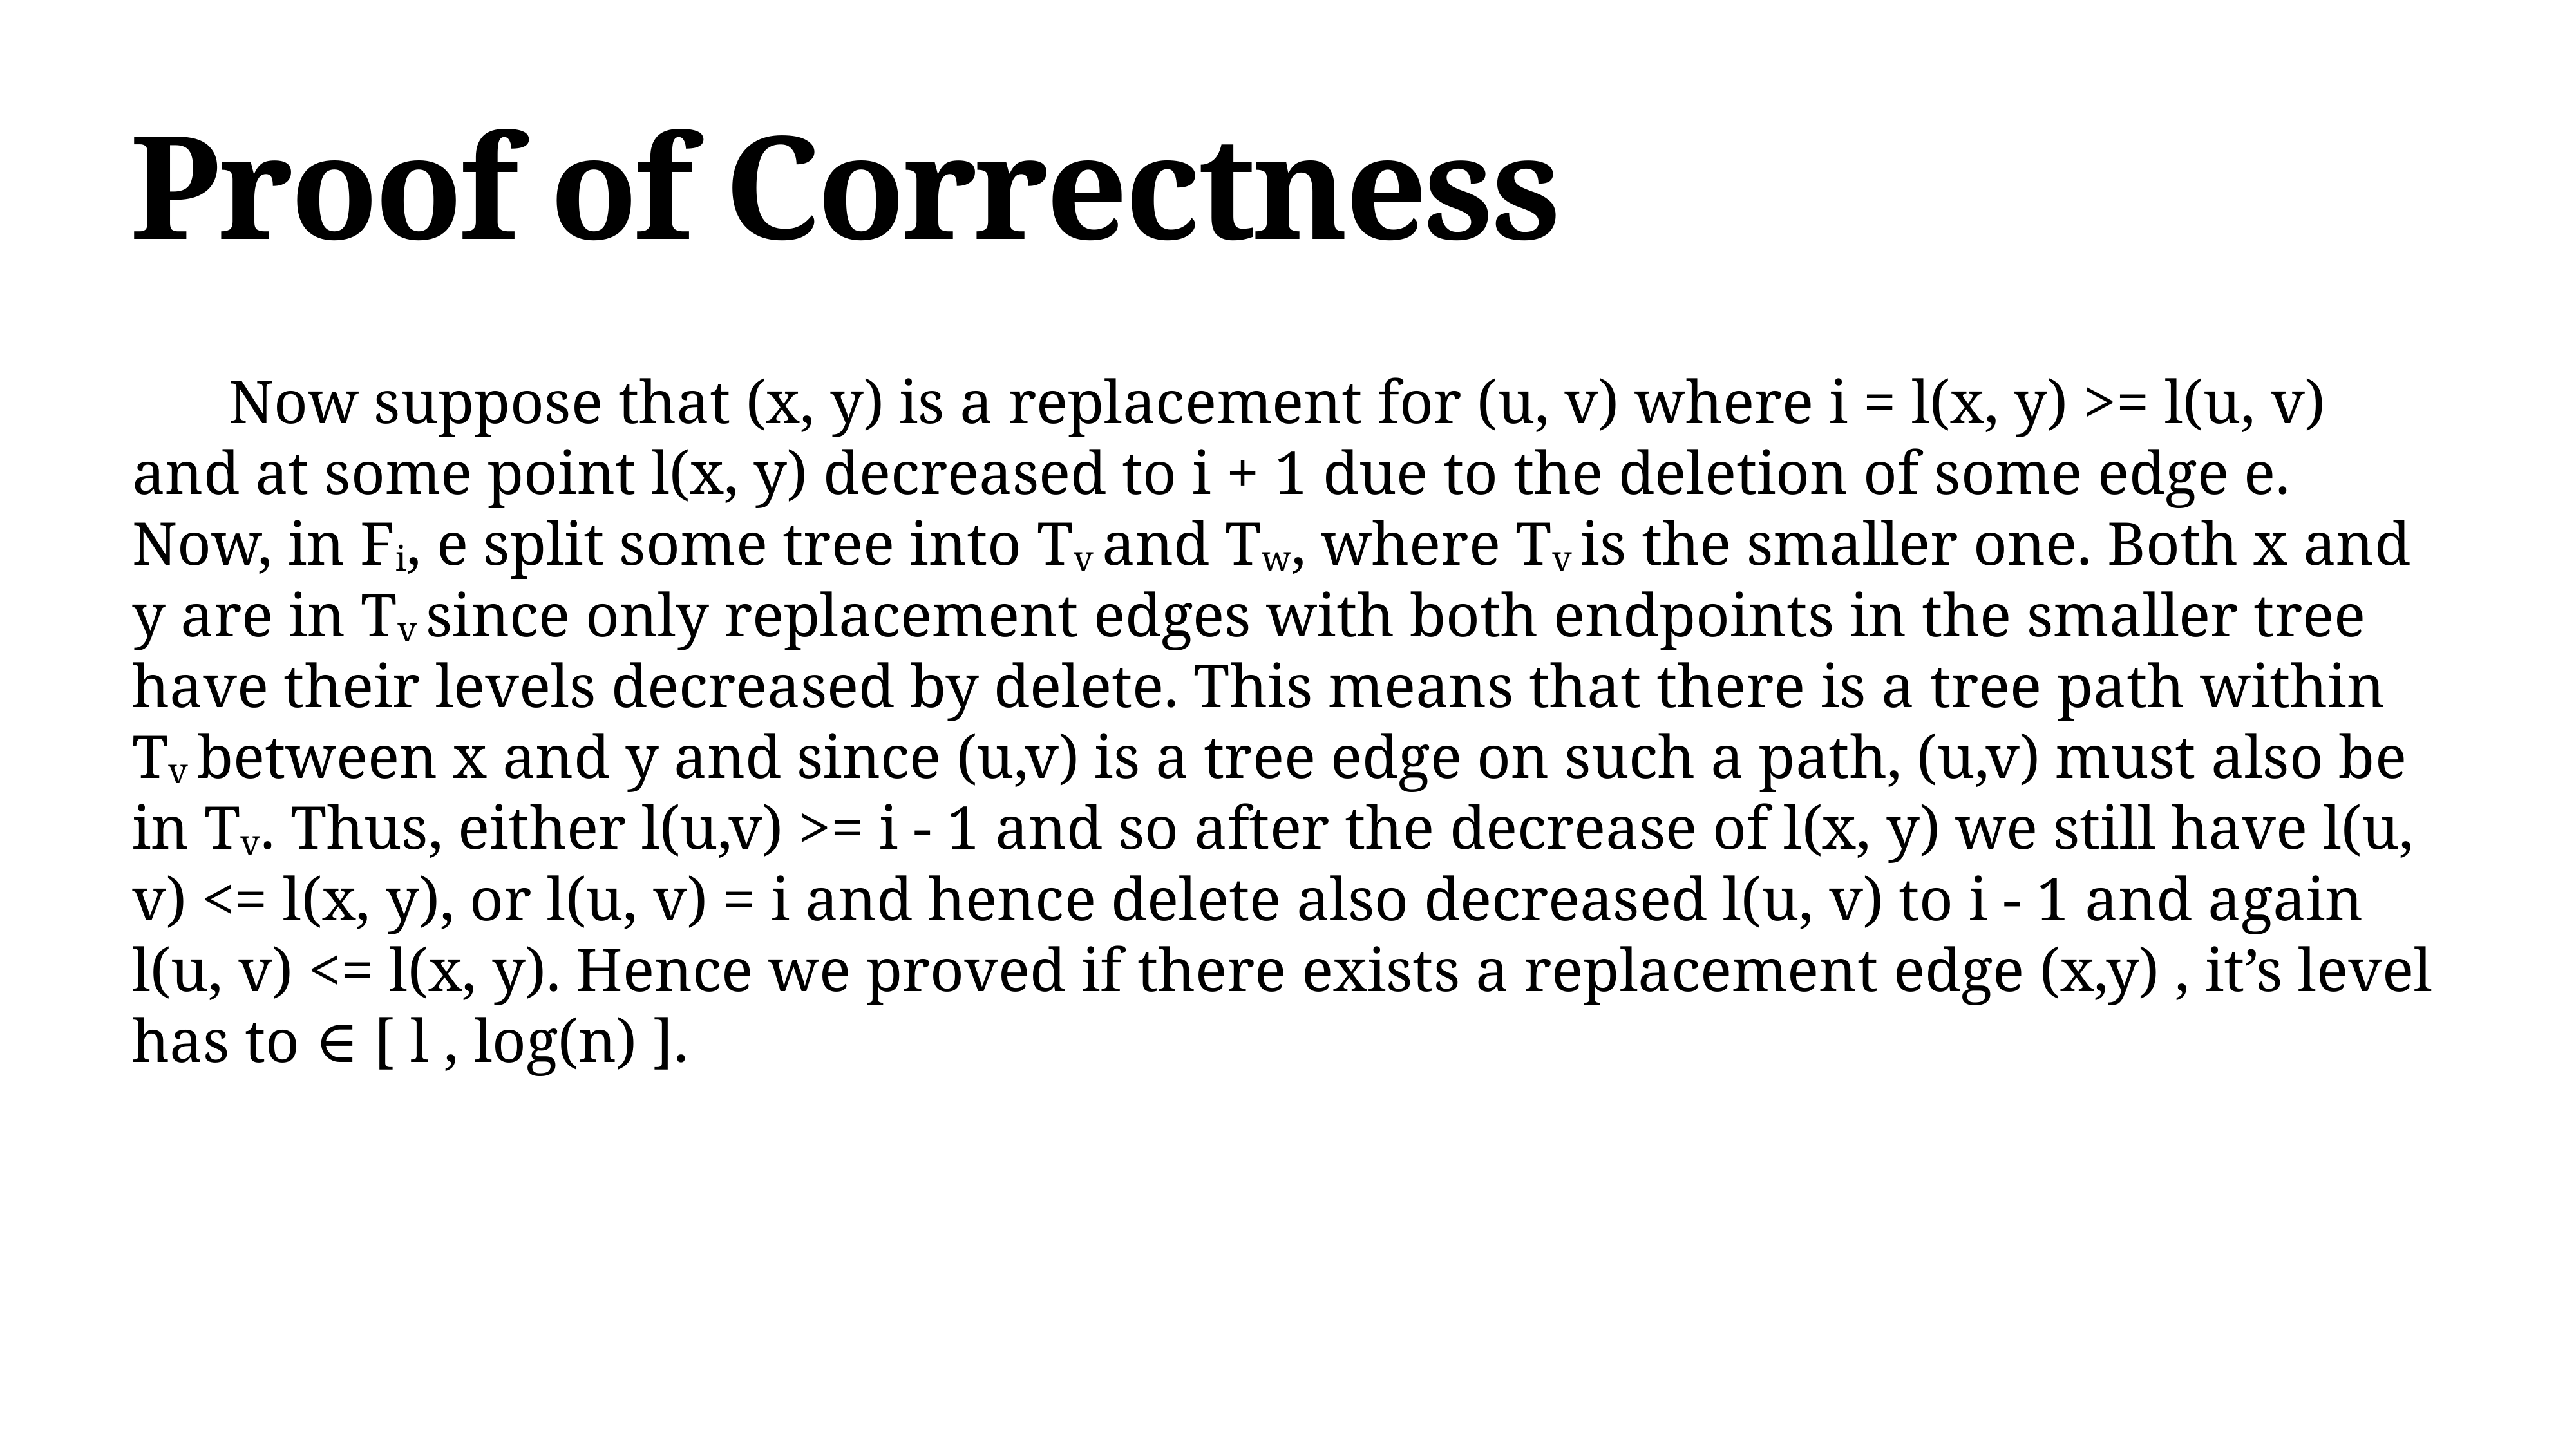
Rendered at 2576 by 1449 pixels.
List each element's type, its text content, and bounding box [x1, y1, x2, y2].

title Proof of Correctness [124, 98, 2447, 272]
subtitle Now suppose that (x, y) is a replacement for (u, v) where i = l(x, y) >= l(u, v) and at some point l(x, y) decreased to i + 1 due to the deletion of some edge e. Now, in Fi, e split some tree into Tv and Tw, where Tv is the smaller one. Both x and y are in Tv since only replacement edges with both endpoints in the smaller tree have their levels decreased by delete. This means that there is a tree path within Tv between x and y and since (u,v) is a tree edge on such a path, (u,v) must also be in Tv. Thus, either l(u,v) >= i - 1 and so after the decrease of l(x, y) we still have l(u, v) <= l(x, y), or l(u, v) = i and hence delete also decreased l(u, v) to i - 1 and again l(u, v) <= l(x, y). Hence we proved if there exists a replacement edge (x,y) , it’s level has to ∈ [ l , log(n) ]. [126, 359, 2448, 1262]
